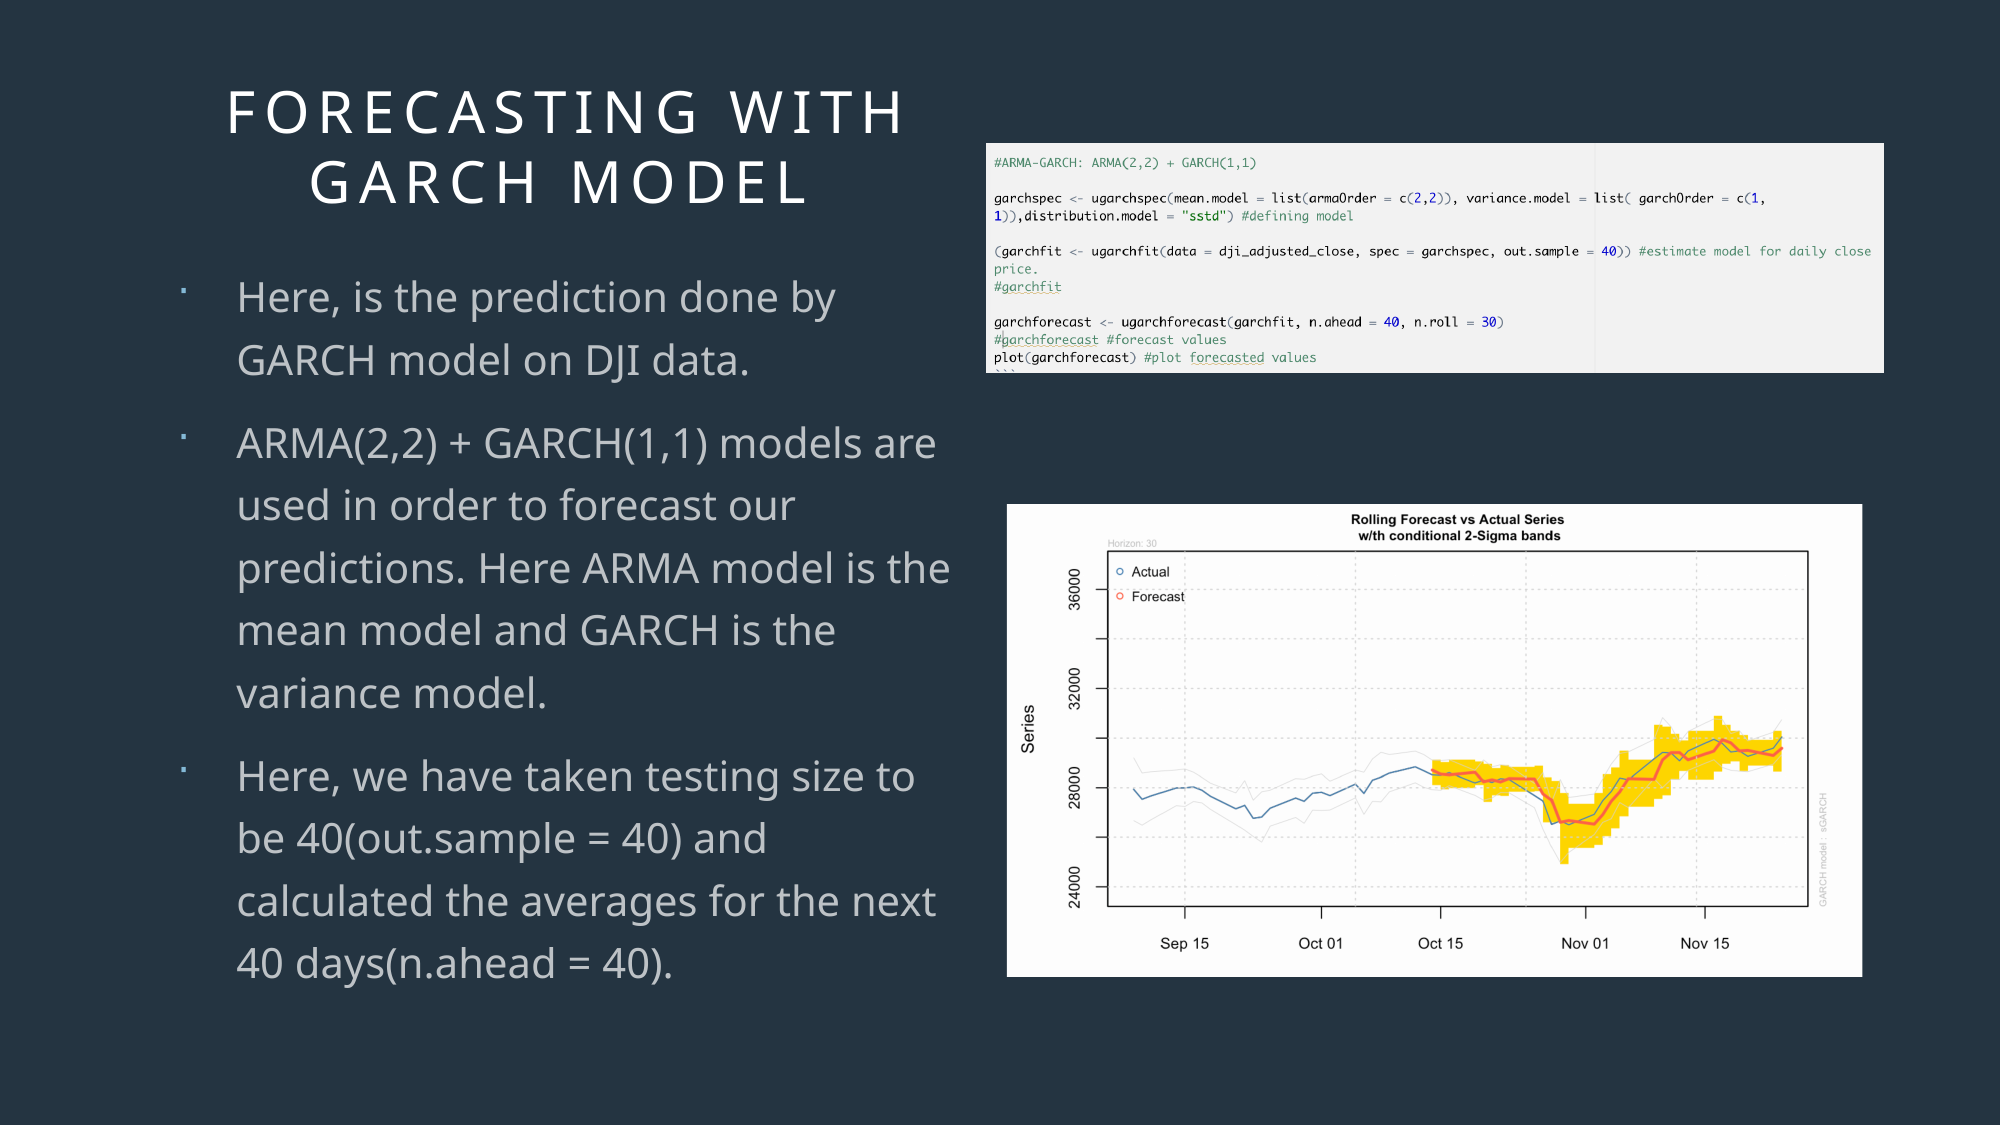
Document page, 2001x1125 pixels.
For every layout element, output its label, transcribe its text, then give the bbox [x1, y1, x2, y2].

list Here, is the prediction done by GARCH model on DJI data. ARMA(2,2) + GARCH(1,1) models are used in order to forecast our predictions. Here ARMA model is the mean model and GARCH is the variance model. Here, we have taken testing size to be 40(out.sample = 40) and calculated the averages for the next 40 days(n.ahead = 40). [176, 257, 963, 1065]
picture [1006, 503, 1863, 977]
title FORECASTING WITh GARCH MODEL [176, 45, 963, 246]
picture [985, 142, 1884, 374]
